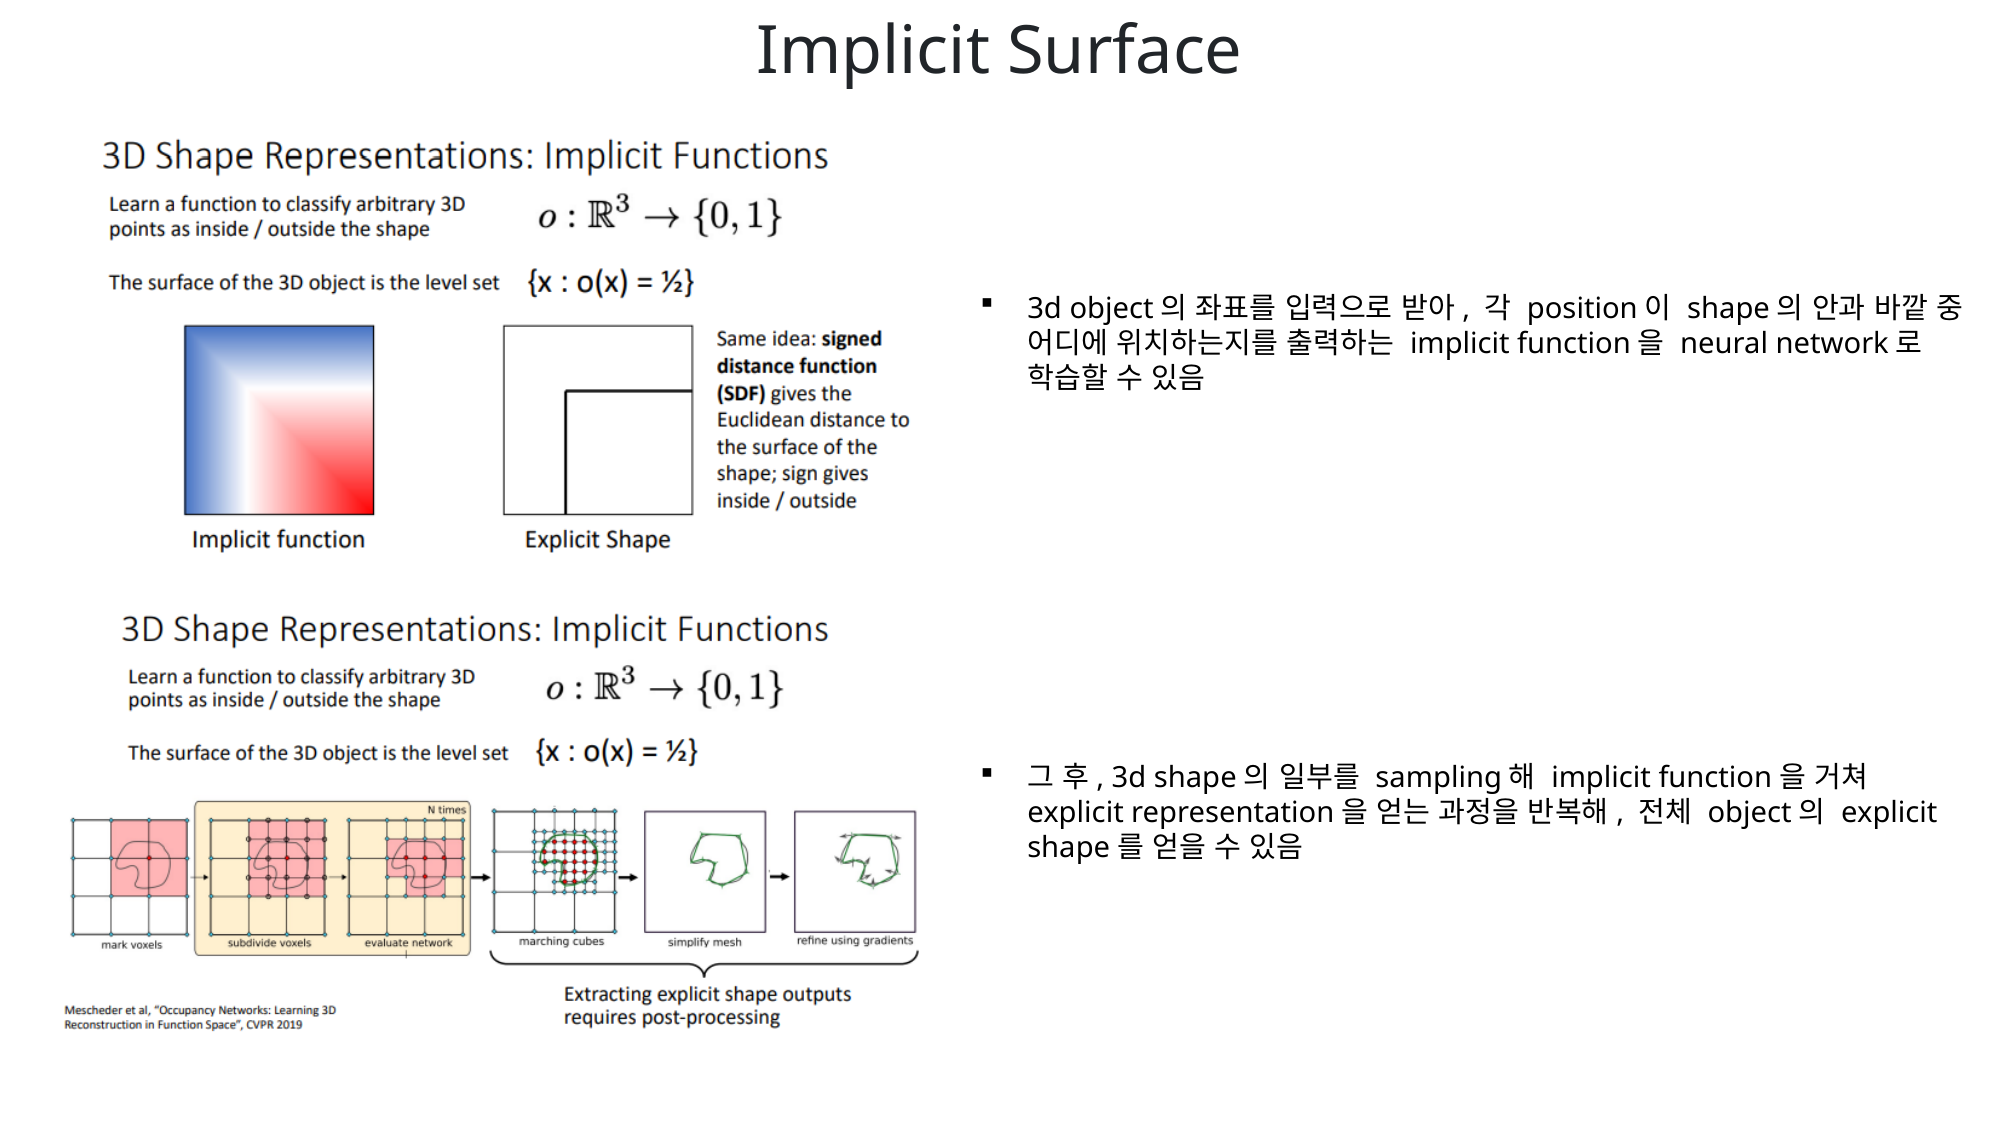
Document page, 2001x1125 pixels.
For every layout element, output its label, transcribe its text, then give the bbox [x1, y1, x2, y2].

text_box 3d object의 좌표를 입력으로 받아, 각 position이 shape의 안과 바깥 중 어디에 위치하는지를 출력하는 implicit function을 neural network로 학습할 수 있음 [965, 282, 1984, 402]
picture [56, 589, 925, 1036]
text_box 그 후, 3d shape의 일부를 sampling해 implicit function을 거쳐 explicit representation을 얻는 과정을 반복해, 전체 object의 explicit shape를 얻을 수 있음 [965, 751, 1984, 871]
text_box Implicit Surface [0, 0, 2000, 95]
picture [56, 125, 925, 560]
